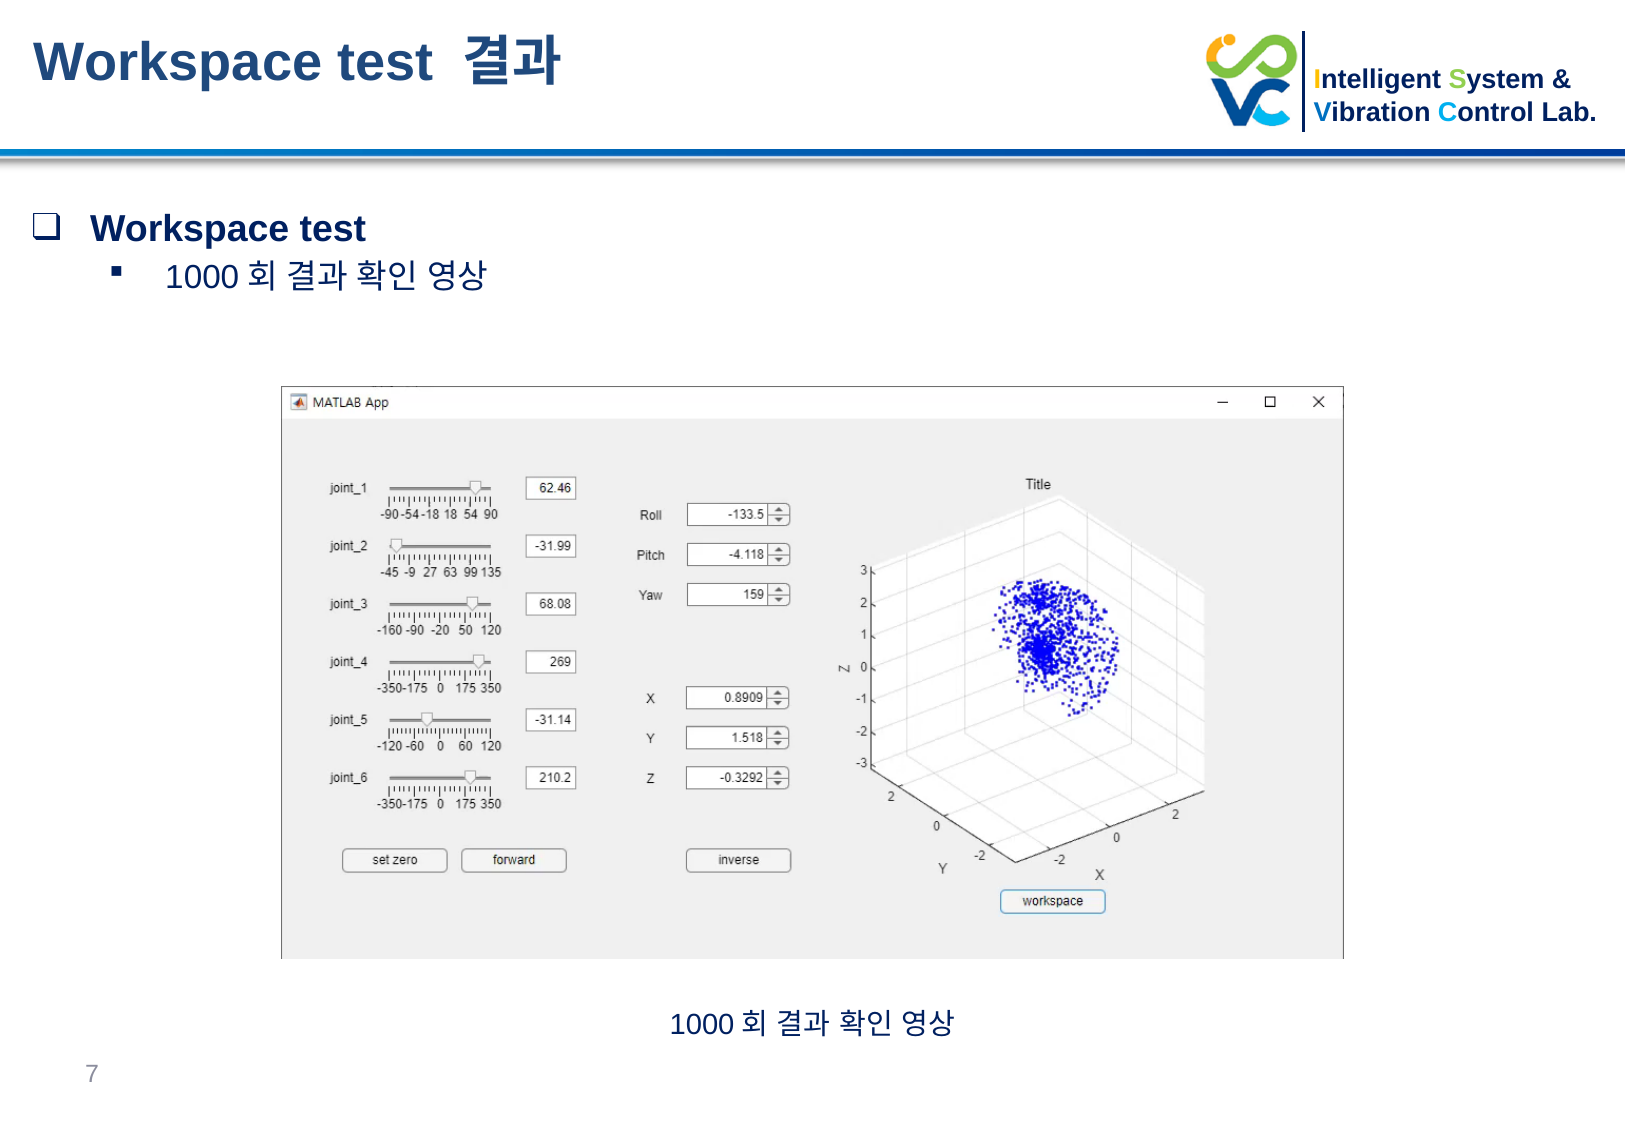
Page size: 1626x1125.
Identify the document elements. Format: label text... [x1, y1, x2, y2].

text_box 1000회 결과 확인 영상 [543, 997, 1082, 1048]
picture [1201, 30, 1307, 129]
picture [0, 149, 1625, 173]
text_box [280, 385, 1345, 960]
list Workspace test 1000회 결과 확인 영상 [19, 196, 1606, 1024]
picture [33, 213, 60, 240]
list Workspace test 결과 [19, 19, 1184, 126]
